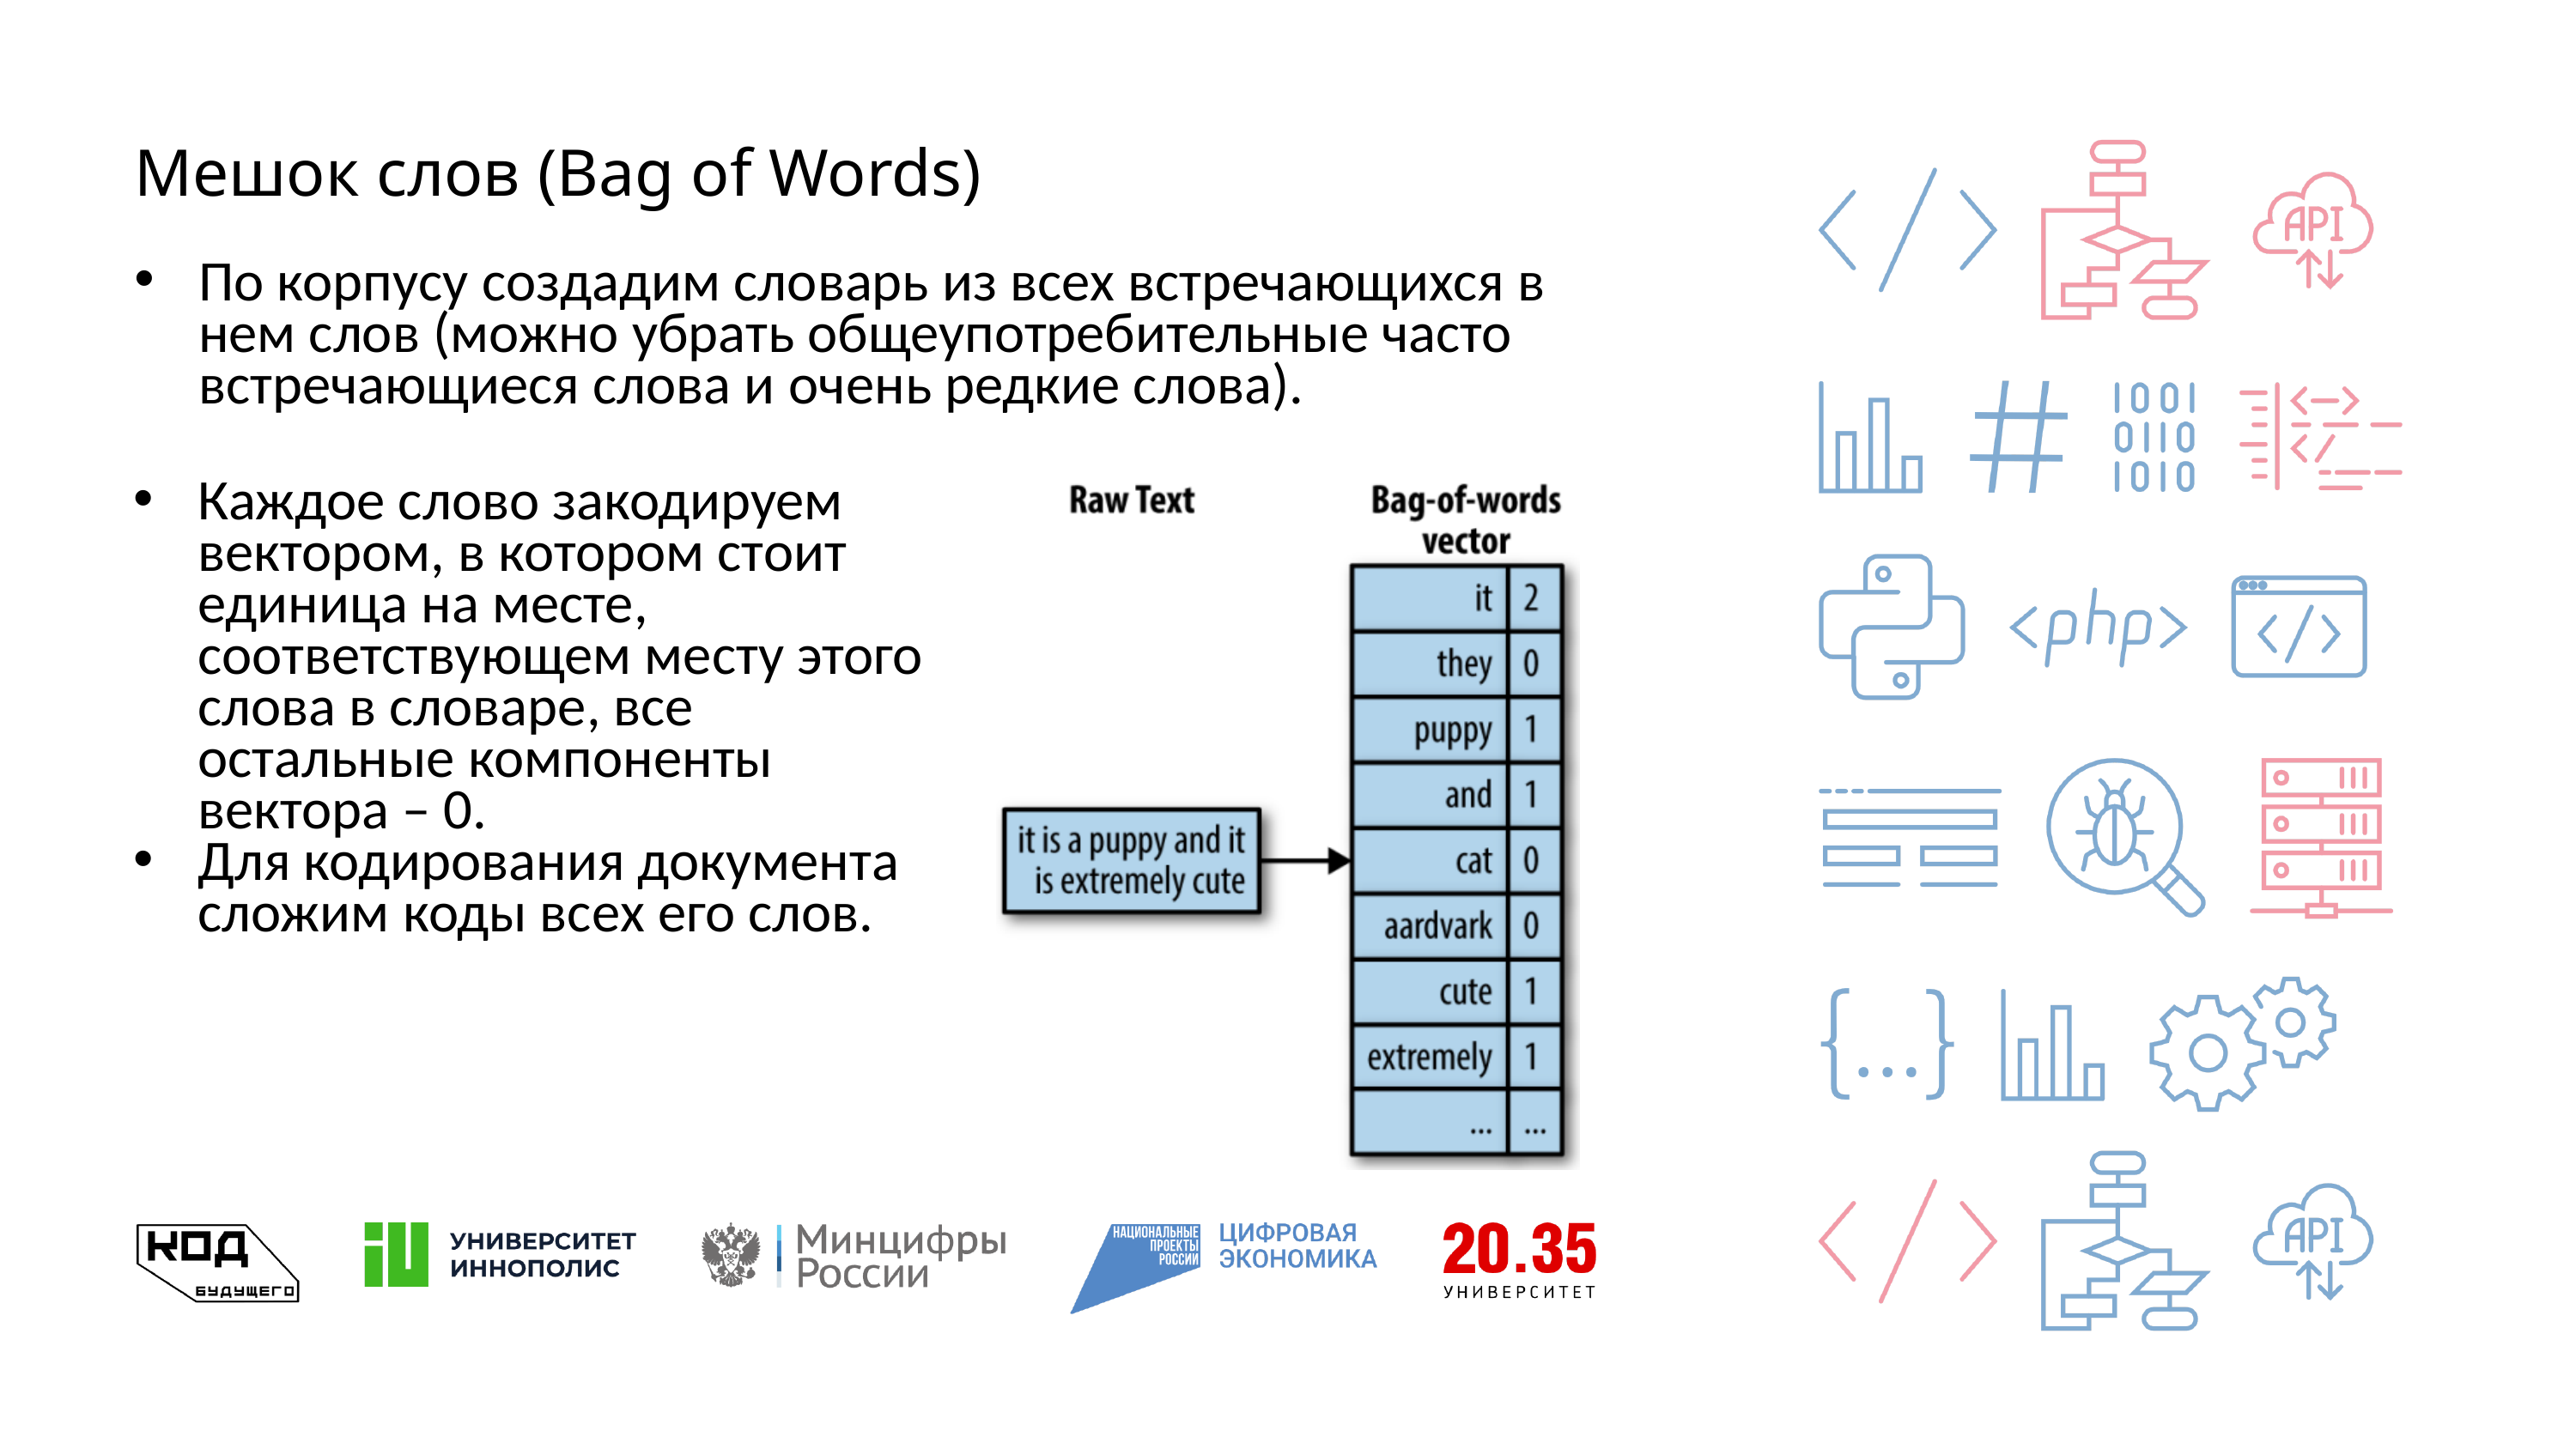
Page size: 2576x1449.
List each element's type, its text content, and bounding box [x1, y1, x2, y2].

text_box Мешок слов (Bag of Words) [134, 142, 1702, 209]
picture [137, 1222, 1596, 1314]
text_box По корпусу создадим словарь из всех встречающихся в нем слов (можно убрать общеупотребительные часто встречающиеся слова и очень редкие слова). [134, 260, 1581, 771]
picture [996, 453, 1580, 1170]
text_box Каждое слово закодируем вектором, в котором стоит единица на месте, соответствующем месту этого слова в словаре, все остальные компоненты вектора – 0. Для кодирования документа сложим коды всех его слов. [120, 473, 946, 950]
text_box [134, 260, 1397, 317]
picture [1817, 139, 2403, 1331]
